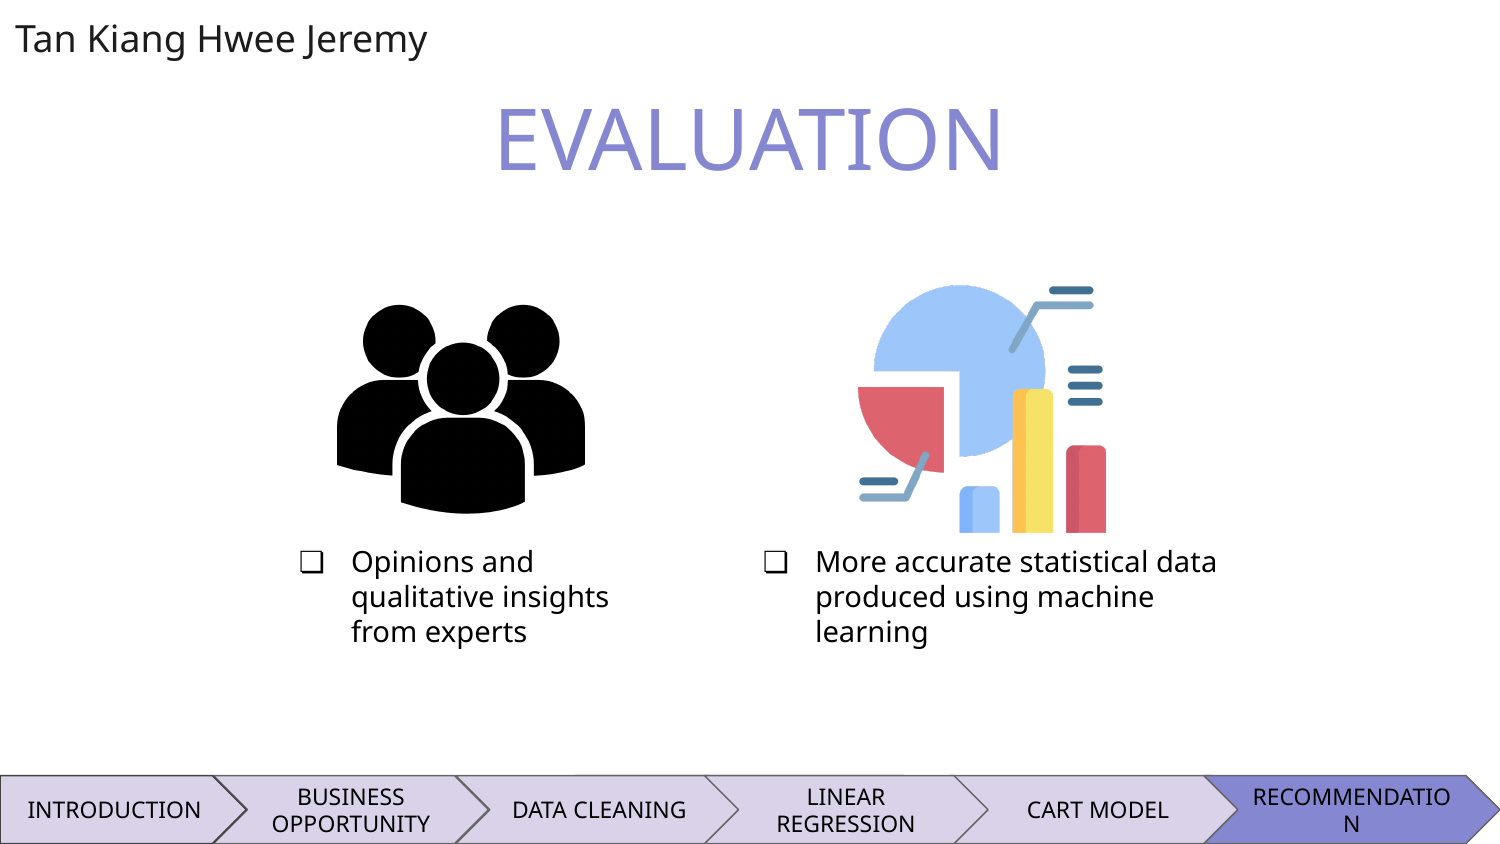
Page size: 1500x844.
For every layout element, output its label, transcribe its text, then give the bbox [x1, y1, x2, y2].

text_box EVALUATION [233, 73, 1267, 176]
text_box BUSINESS OPPORTUNITY [213, 775, 489, 844]
text_box DATA CLEANING [455, 775, 737, 844]
text_box More accurate statistical data produced using machine learning [728, 532, 1236, 660]
text_box RECOMMENDATION [1203, 775, 1500, 844]
text_box LINEAR REGRESSION [704, 775, 989, 844]
text_box Tan Kiang Hwee Jeremy [0, 0, 493, 75]
picture [858, 285, 1106, 533]
text_box Opinions and qualitative insights from experts [264, 532, 658, 660]
picture [337, 285, 585, 533]
text_box CART MODEL [955, 775, 1237, 844]
text_box INTRODUCTION [0, 775, 247, 844]
